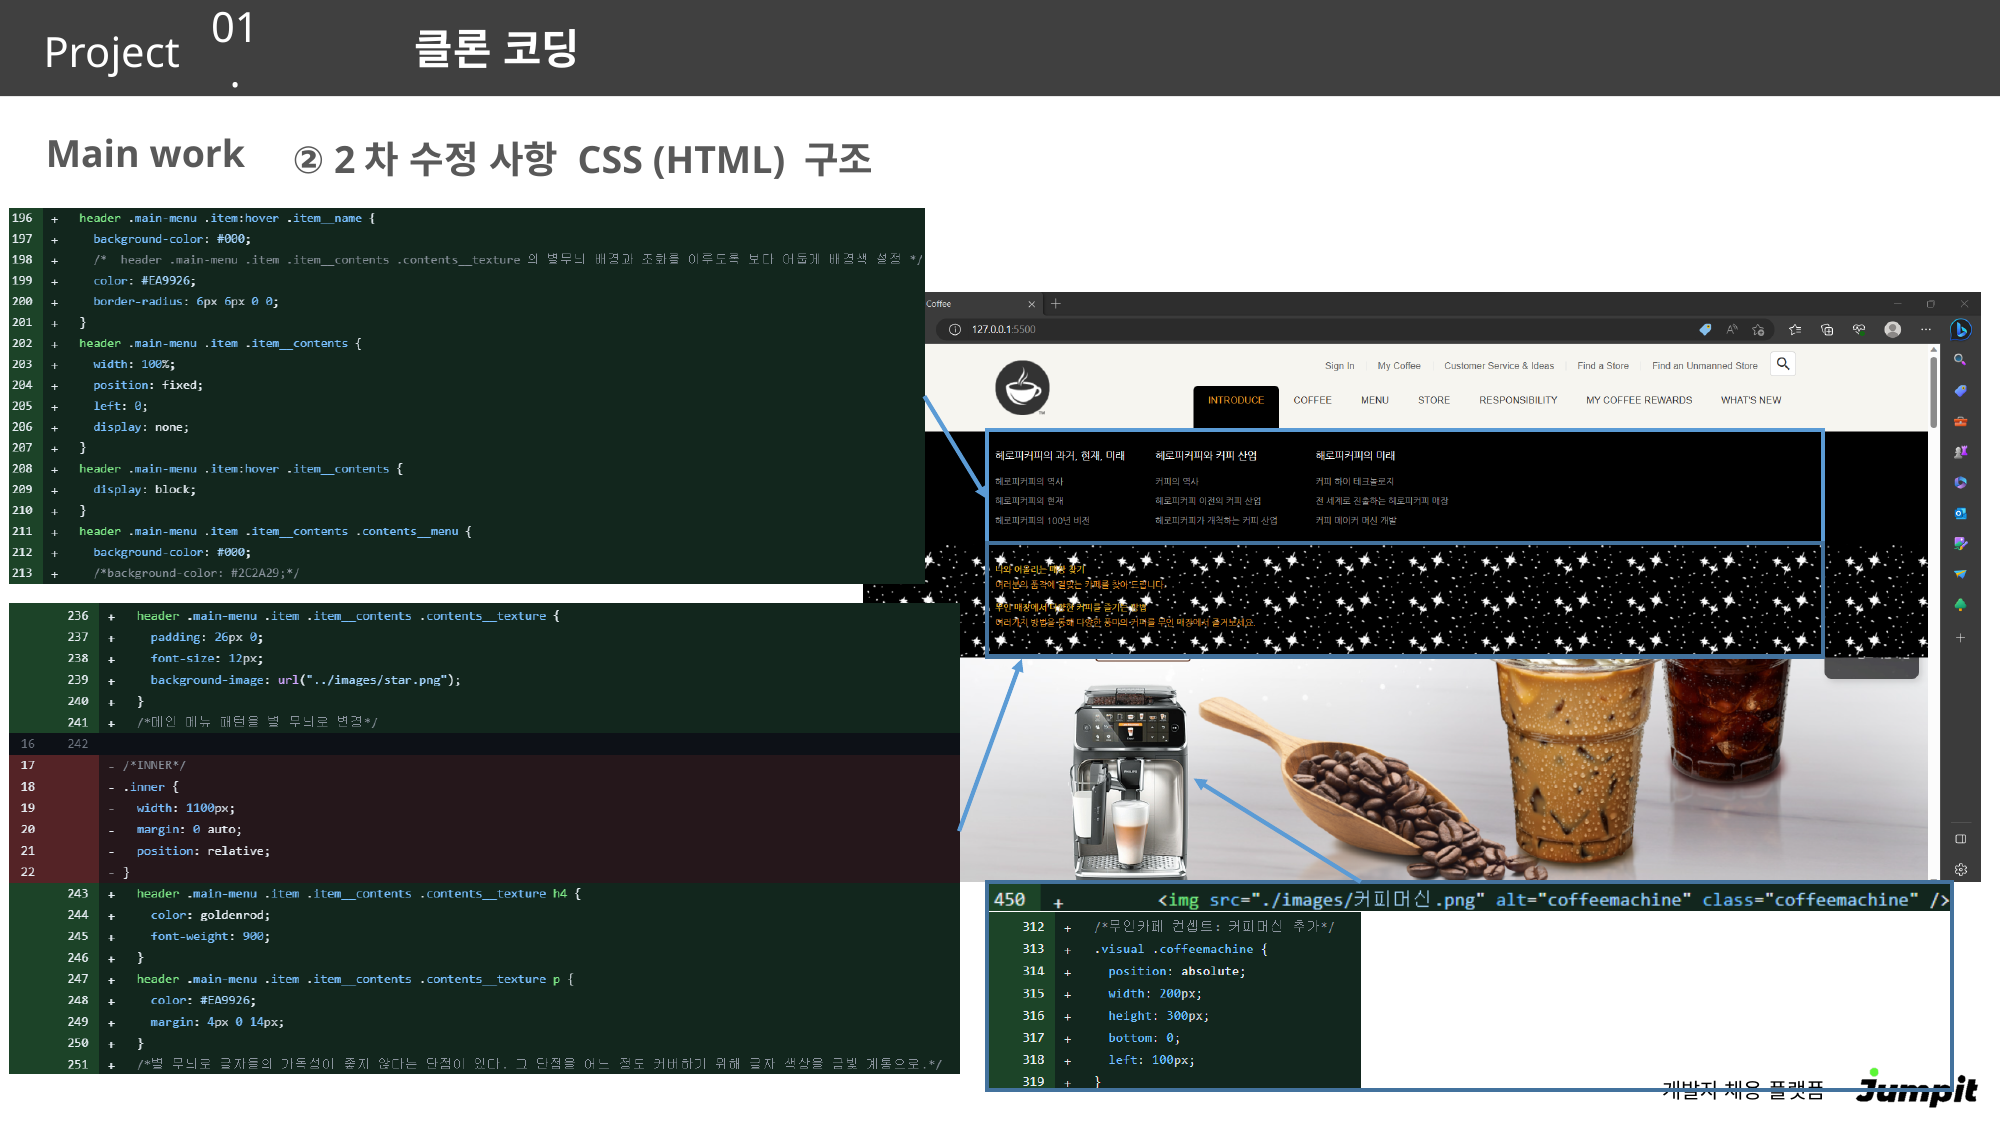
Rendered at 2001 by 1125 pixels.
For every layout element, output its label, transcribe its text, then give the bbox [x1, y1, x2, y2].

picture [986, 884, 1953, 911]
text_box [924, 396, 987, 499]
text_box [1193, 778, 1361, 882]
list 01. [192, 20, 278, 82]
picture [9, 208, 1981, 1074]
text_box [959, 658, 1022, 832]
list 클론 코딩 [399, 20, 1707, 82]
picture [987, 912, 1361, 1091]
picture [1849, 1063, 1982, 1113]
list ② 2차 수정 사항 CSS (HTML) 구조 [277, 133, 1856, 190]
text_box [986, 911, 1953, 1091]
